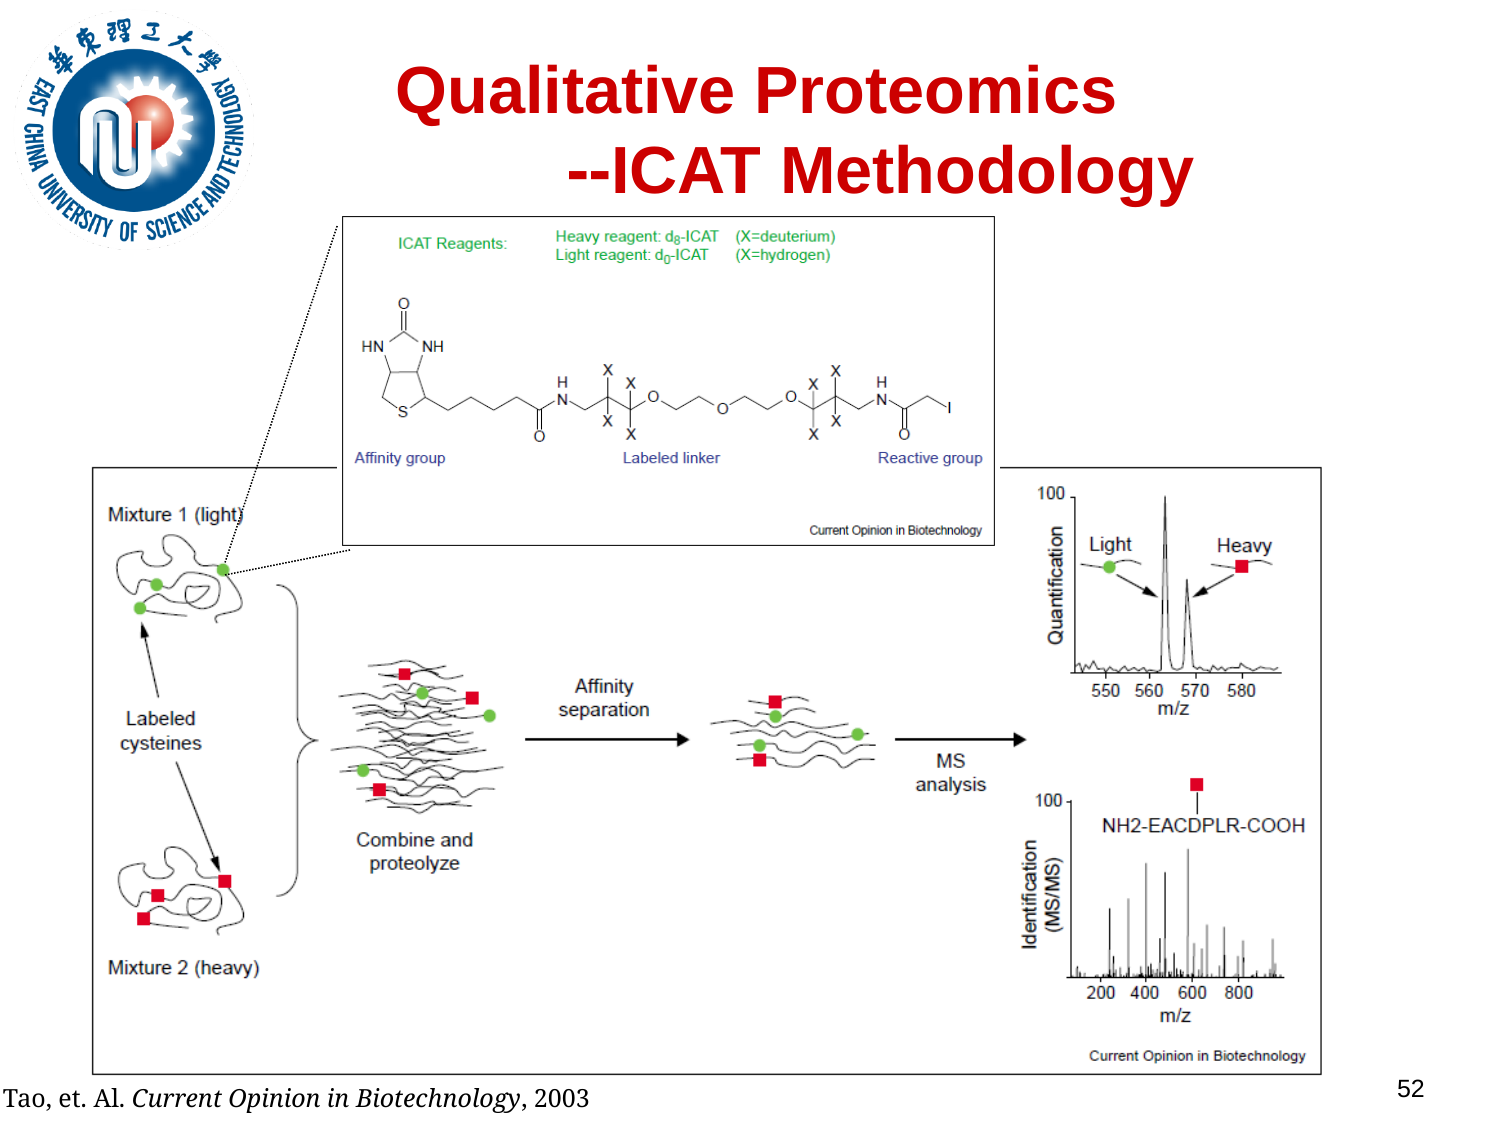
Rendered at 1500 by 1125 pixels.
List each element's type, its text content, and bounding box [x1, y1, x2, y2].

title Qualitative Proteomics --ICAT Methodology [395, 19, 1236, 207]
picture [13, 9, 254, 250]
text_box 52 [1299, 1042, 1425, 1103]
text_box Tao, et. Al. Current Opinion in Biotechnology, 2003 [0, 1074, 605, 1120]
picture [87, 212, 1327, 1079]
